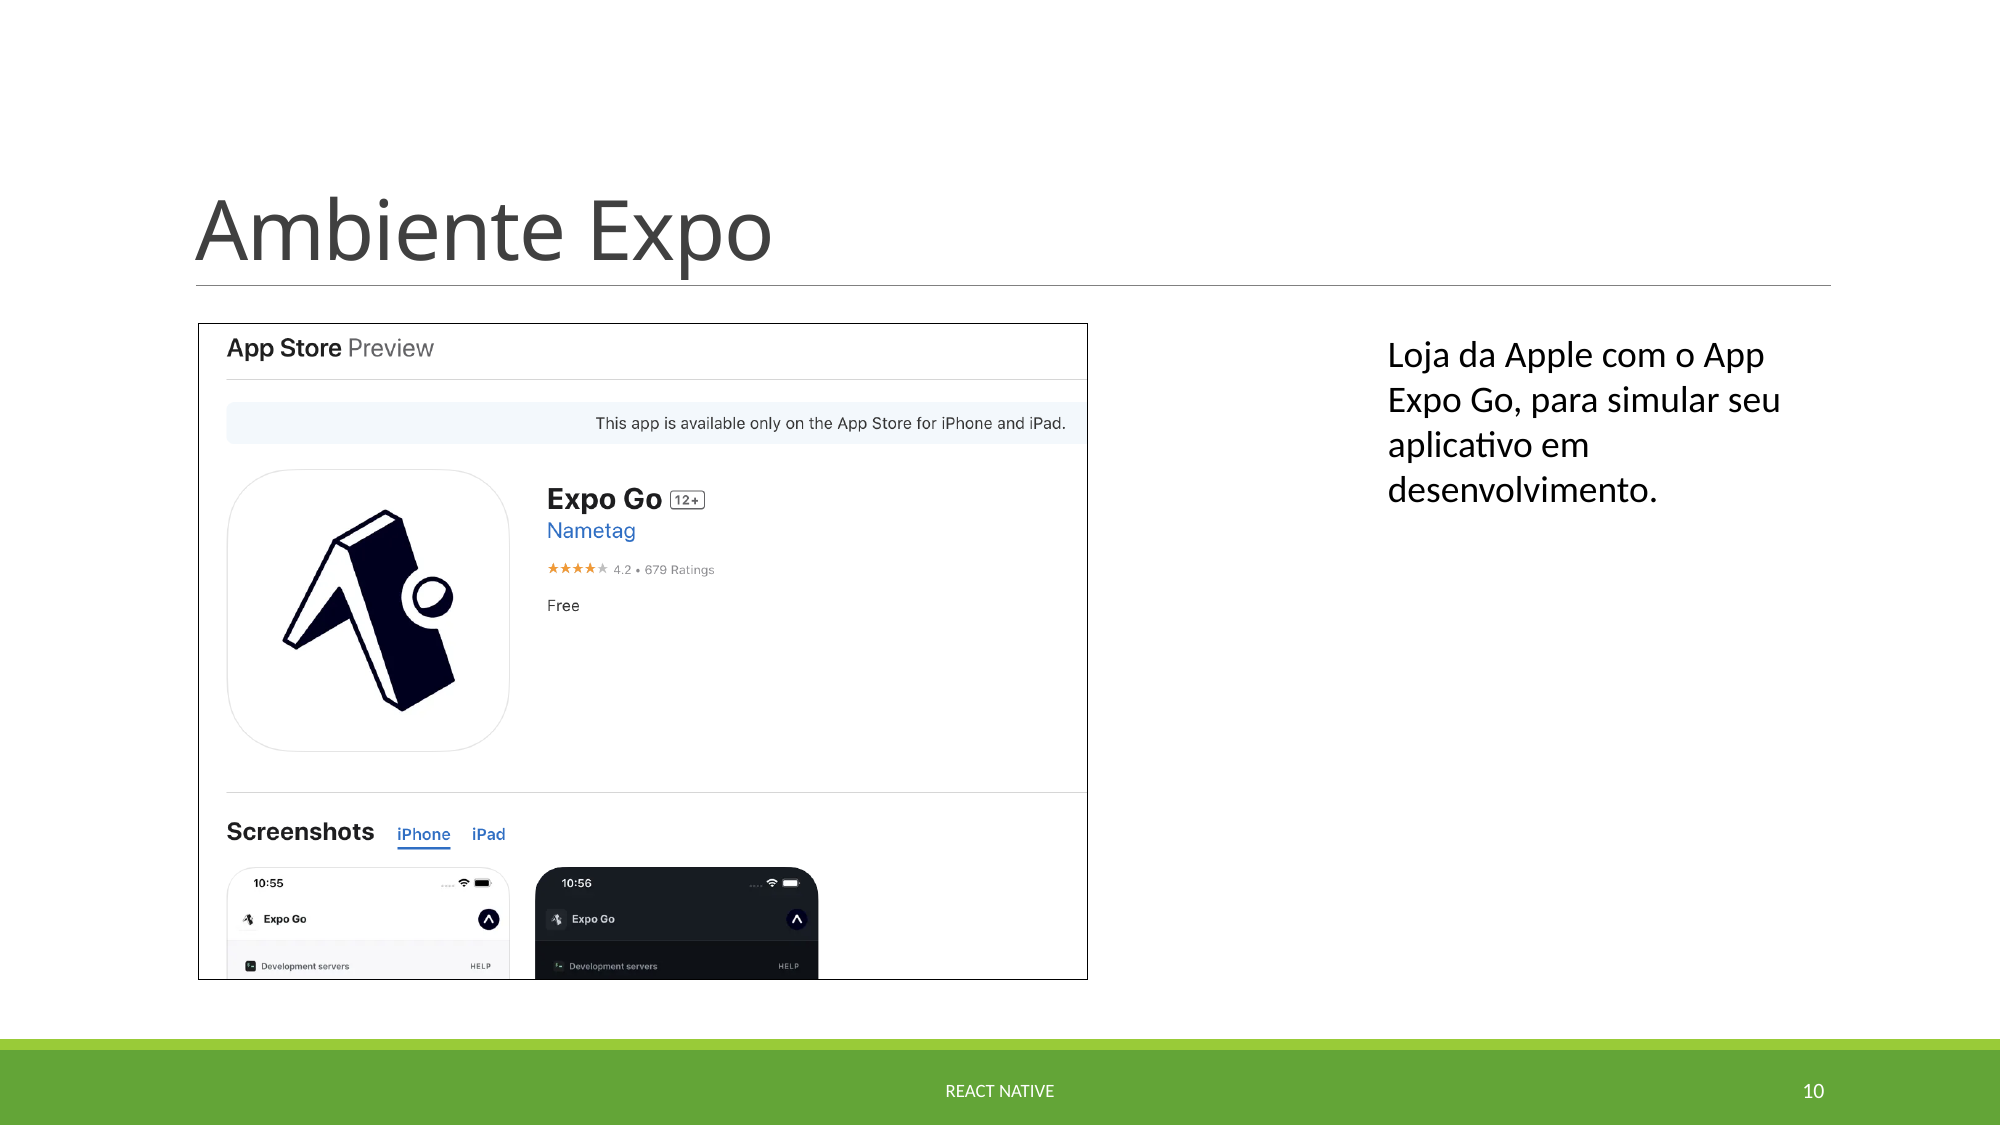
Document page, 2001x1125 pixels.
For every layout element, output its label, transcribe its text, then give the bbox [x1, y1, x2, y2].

slide_number 10 [1624, 1059, 1840, 1120]
picture [197, 322, 1088, 980]
title Ambiente Expo [180, 47, 1830, 285]
footer React Native [604, 1059, 1396, 1120]
text_box Loja da Apple com o App Expo Go, para simular seu aplicativo em desenvolvimento. [1373, 323, 1830, 518]
